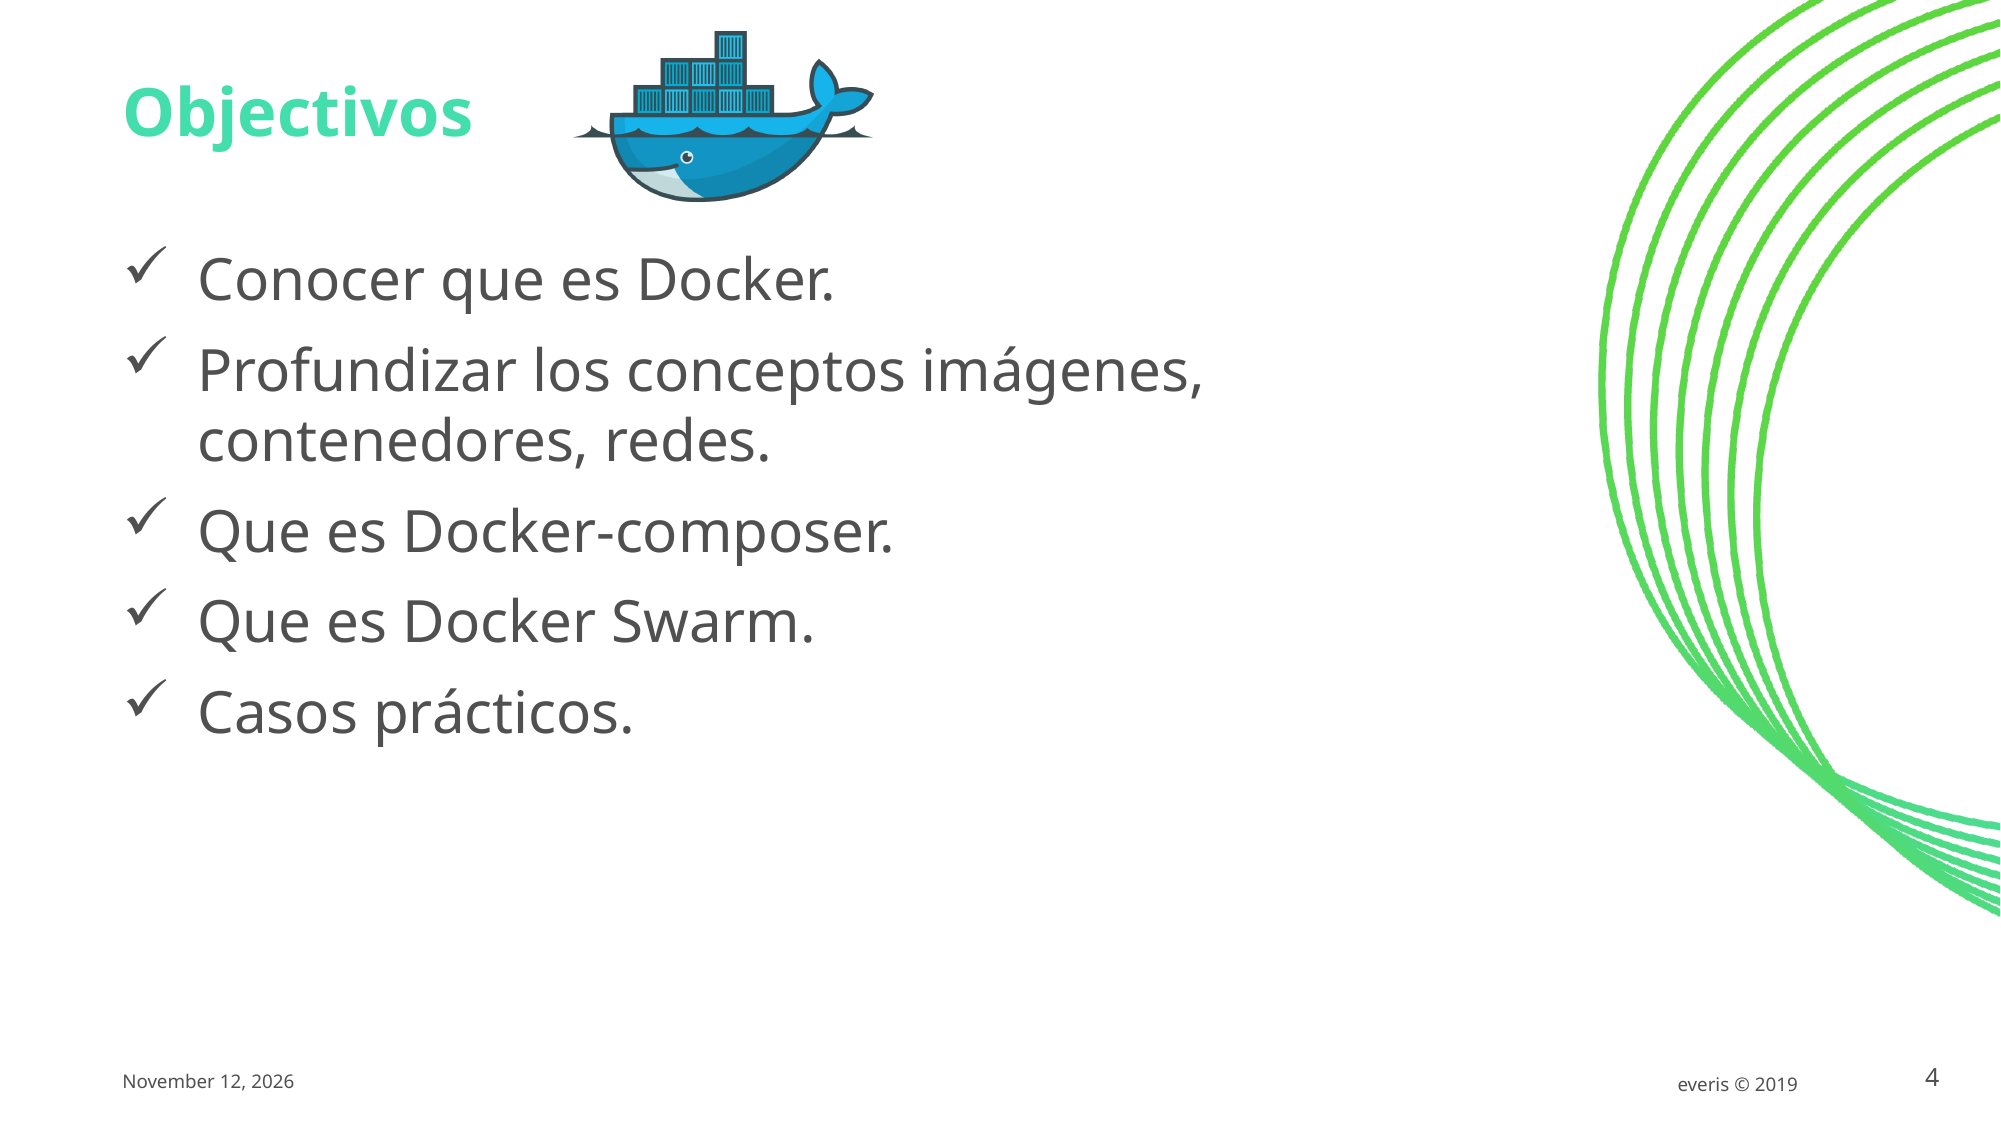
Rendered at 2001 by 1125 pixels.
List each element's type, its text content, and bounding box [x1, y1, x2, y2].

list Conocer que es Docker. Profundizar los conceptos imágenes, contenedores, redes. Que es Docker-composer. Que es Docker Swarm. Casos prácticos. [107, 234, 1561, 858]
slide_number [107, 1042, 588, 1103]
slide_number 4 [1847, 1042, 1955, 1103]
footer everis © 2019 [662, 1042, 1813, 1103]
picture [570, 22, 877, 206]
list Objectivos [107, 62, 570, 137]
picture [1525, 0, 2001, 1073]
